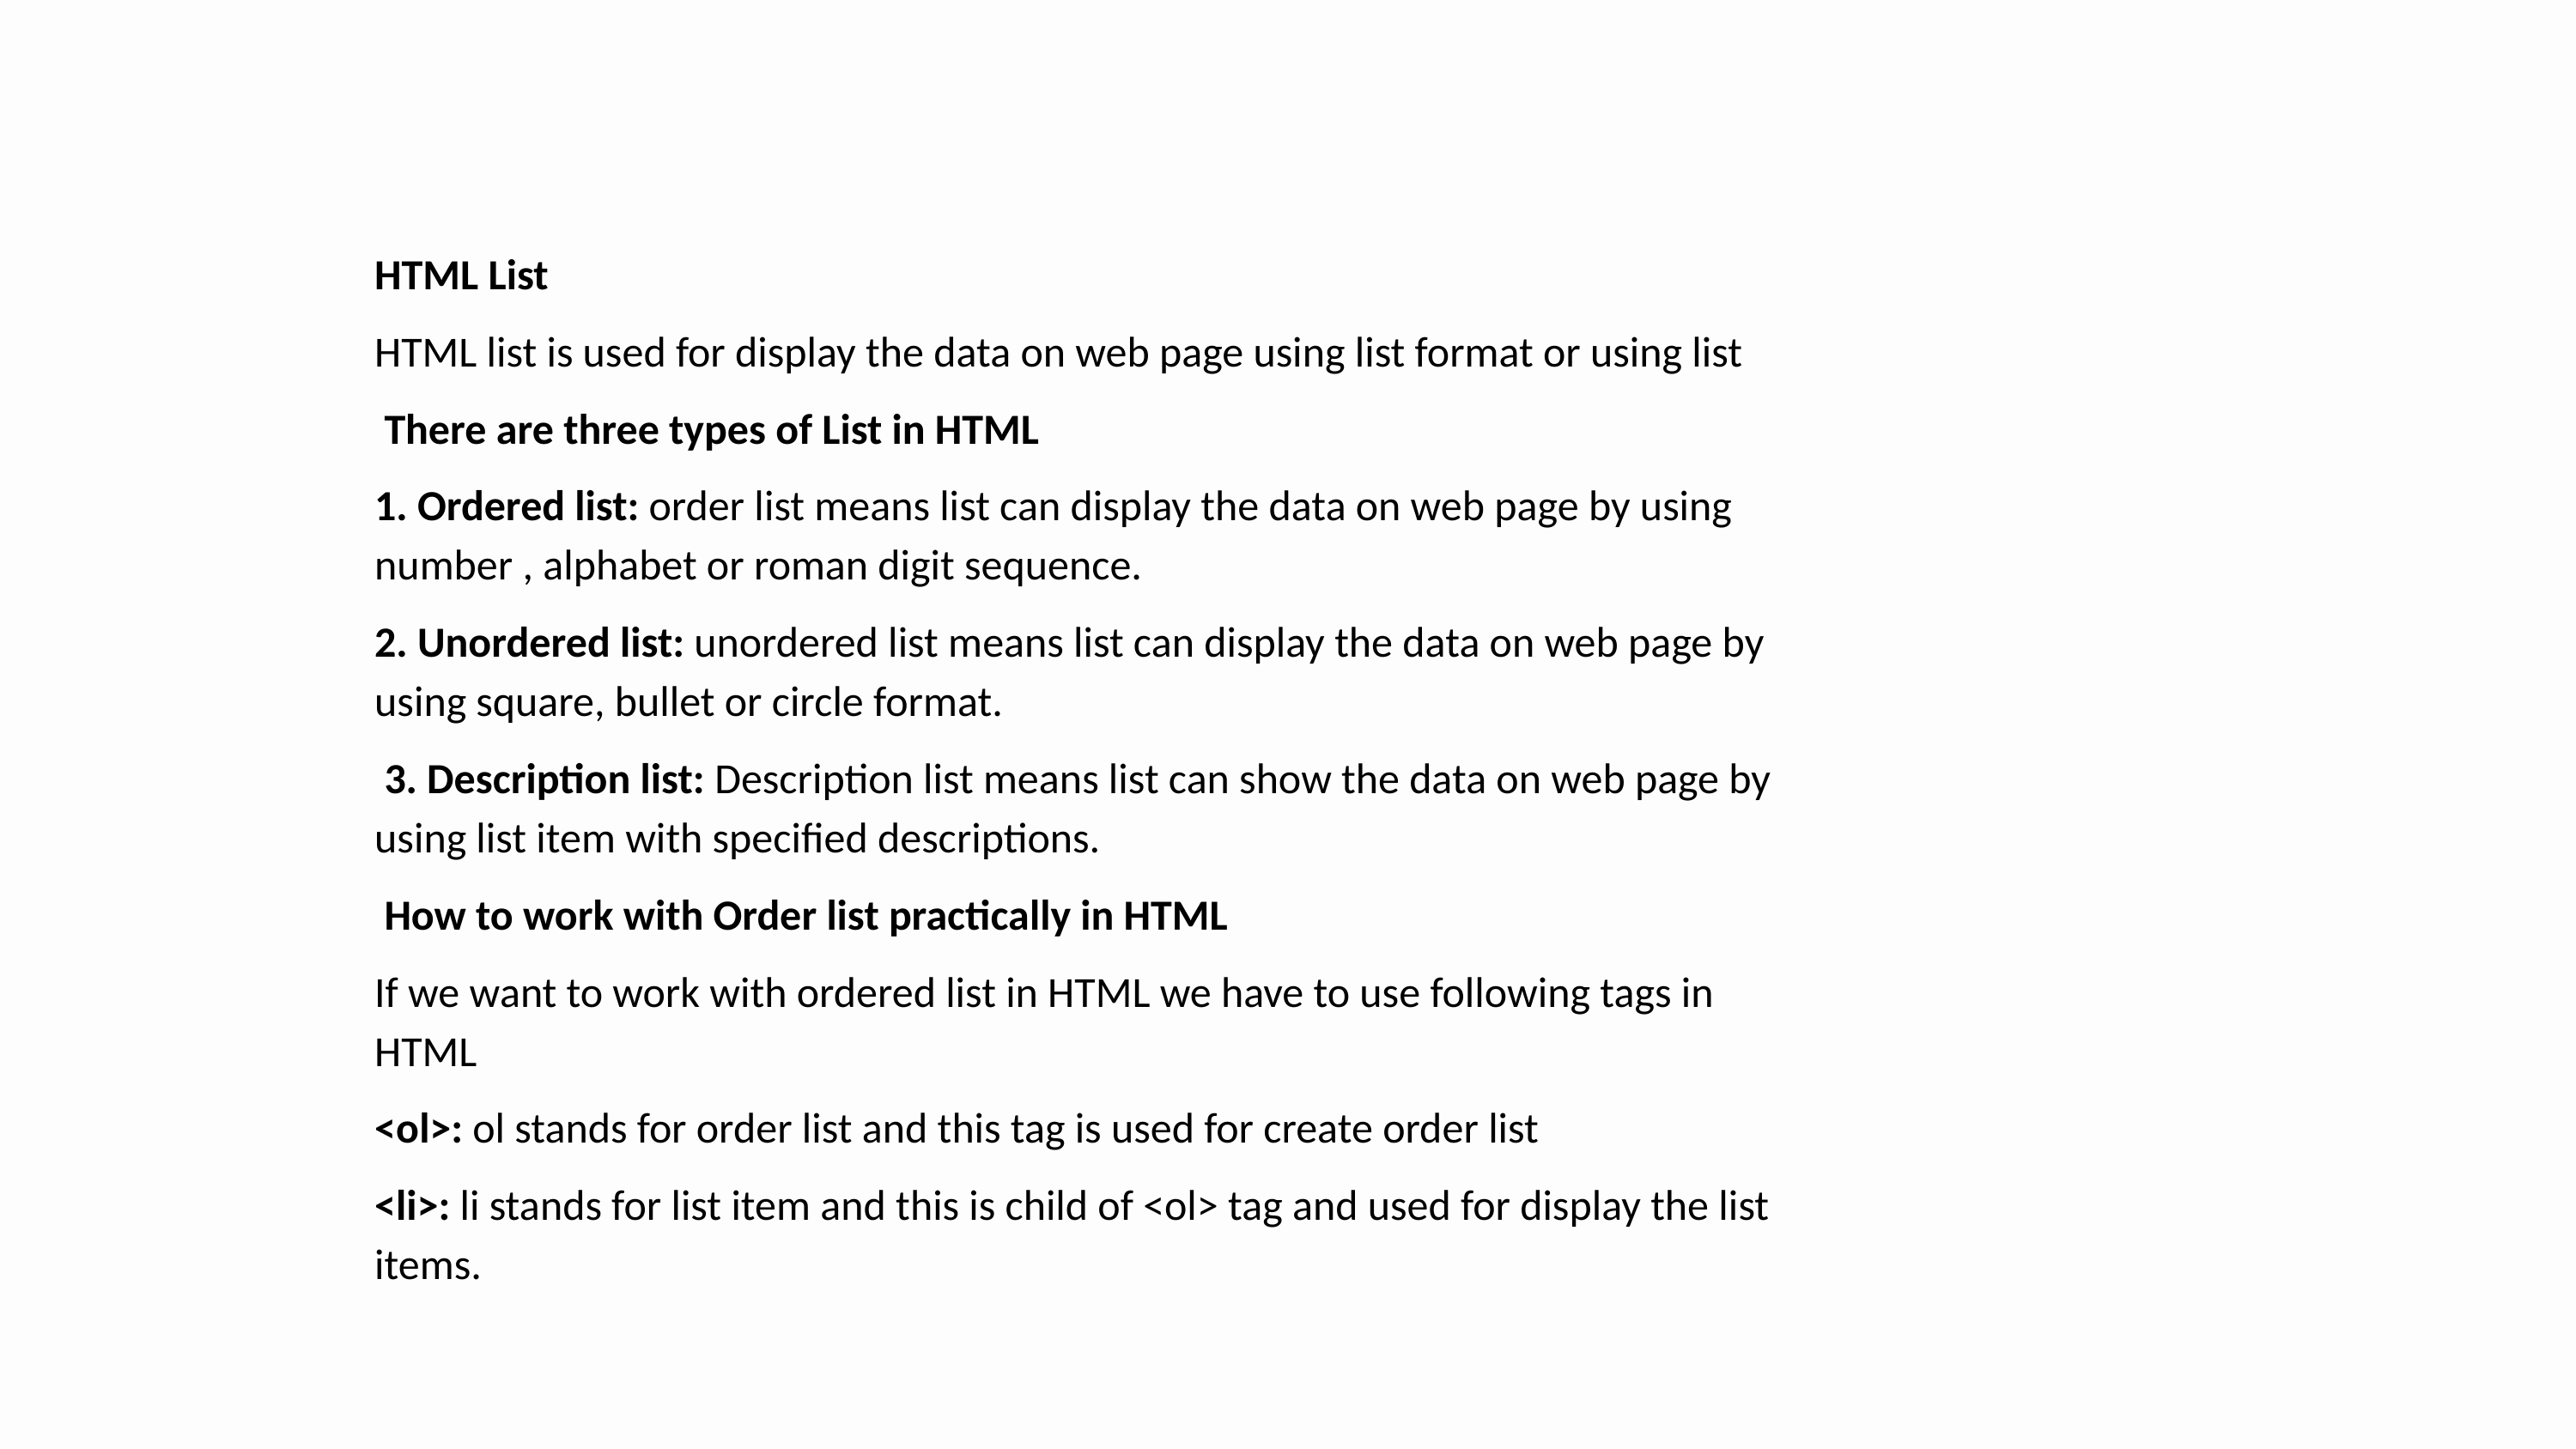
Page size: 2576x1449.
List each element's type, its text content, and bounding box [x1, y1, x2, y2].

text_box HTML List HTML list is used for display the data on web page using list format or using list There are three types of List in HTML 1. Ordered list: order list means list can display the data on web page by using number , alphabet or roman digit sequence. 2. Unordered list: unordered list means list can display the data on web page by using square, bullet or circle format. 3. Description list: Description list means list can show the data on web page by using list item with specified descriptions. How to work with Order list practically in HTML If we want to work with ordered list in HTML we have to use following tags in HTML <ol>: ol stands for order list and this tag is used for create order list <li>: li stands for list item and this is child of <ol> tag and used for display the list items. [361, 233, 1796, 1295]
